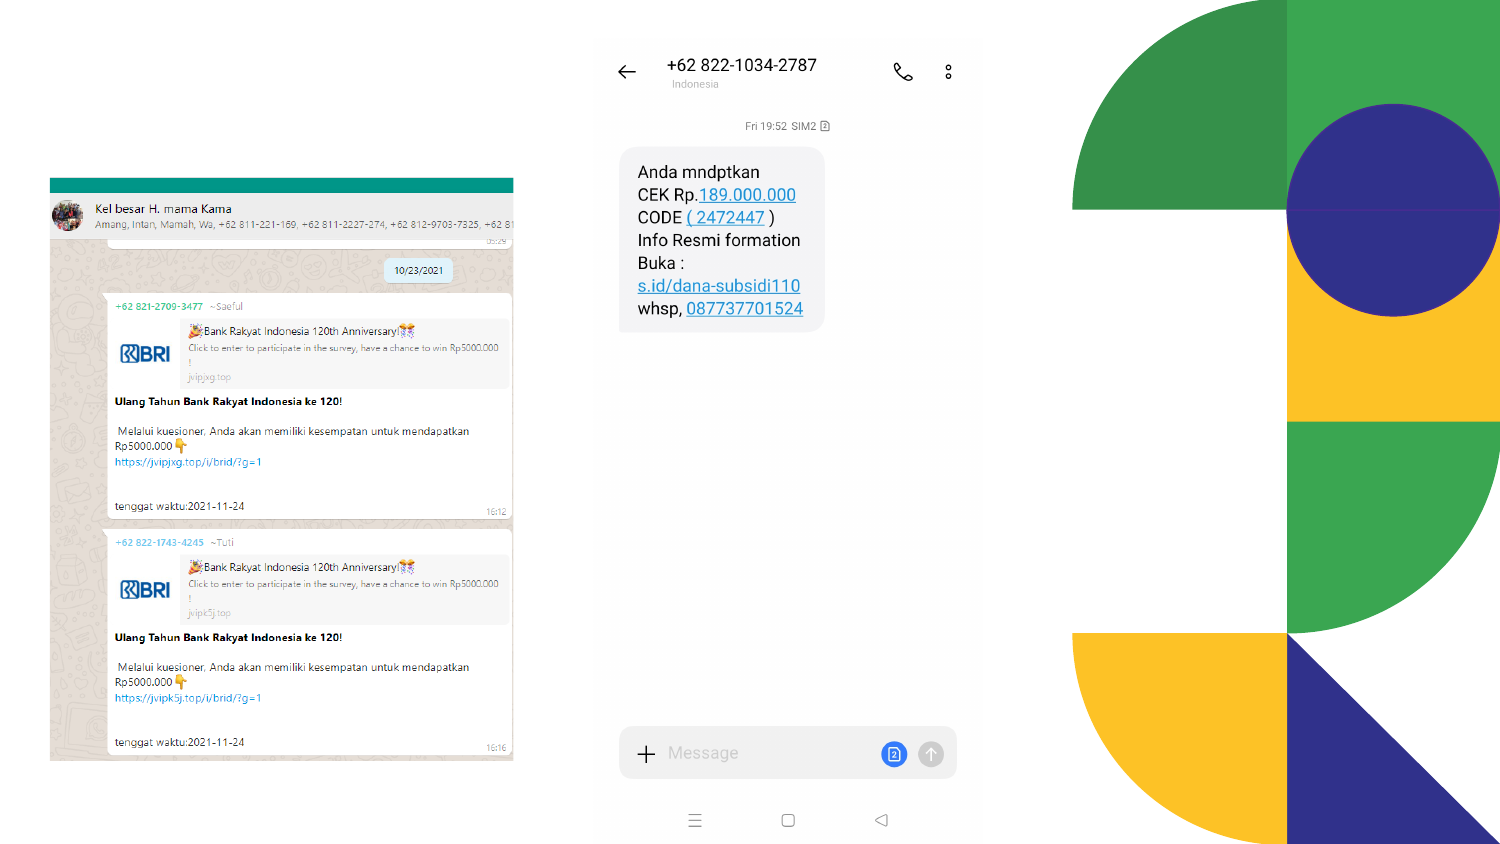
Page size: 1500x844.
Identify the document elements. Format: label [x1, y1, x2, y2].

picture [592, 38, 983, 844]
picture [49, 177, 514, 762]
